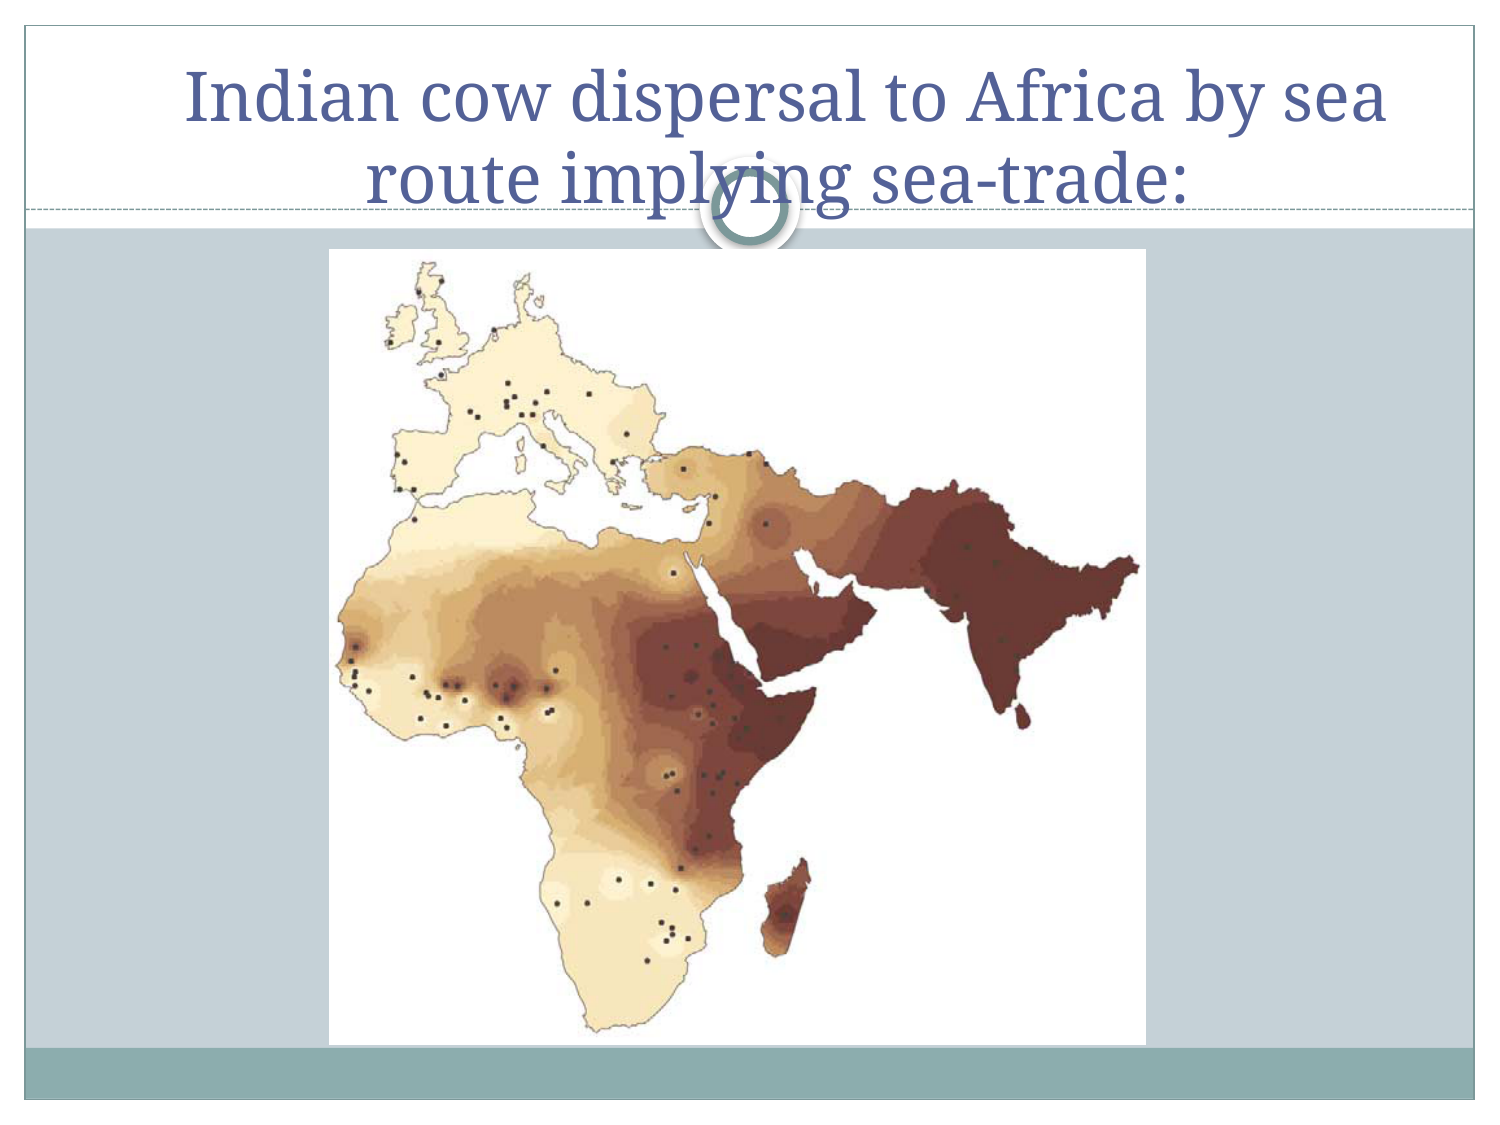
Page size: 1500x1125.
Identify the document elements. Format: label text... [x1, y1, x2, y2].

title Indian cow dispersal to Africa by sea route implying sea-trade: [150, 35, 1425, 225]
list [329, 249, 1146, 1046]
